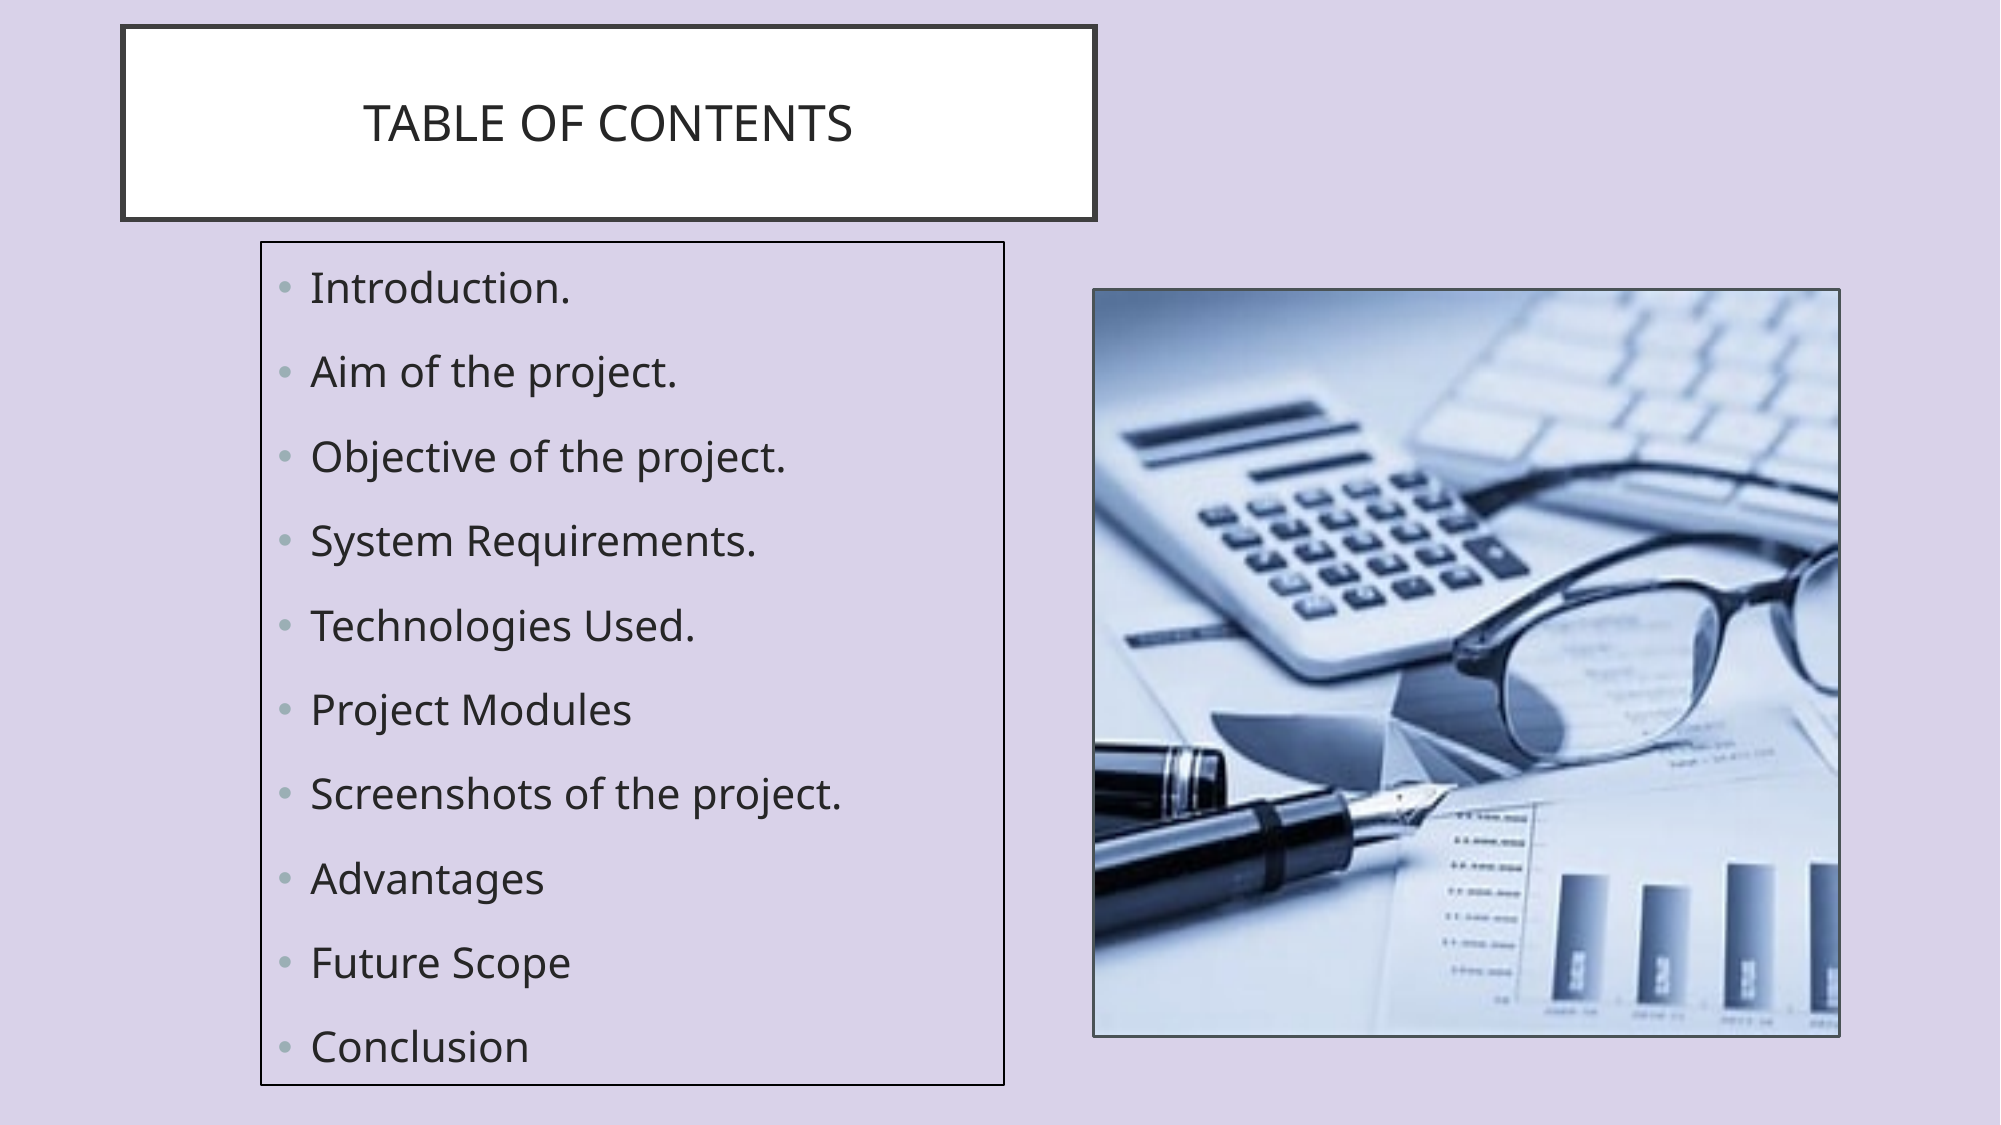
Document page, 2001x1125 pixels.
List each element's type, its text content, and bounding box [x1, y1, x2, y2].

list Introduction. Aim of the project. Objective of the project. System Requirements. Technologies Used. Project Modules Screenshots of the project. Advantages Future Scope Conclusion [260, 241, 1004, 1085]
title TABLE OF CONTENTS [120, 24, 1098, 222]
picture [1094, 291, 1839, 1036]
